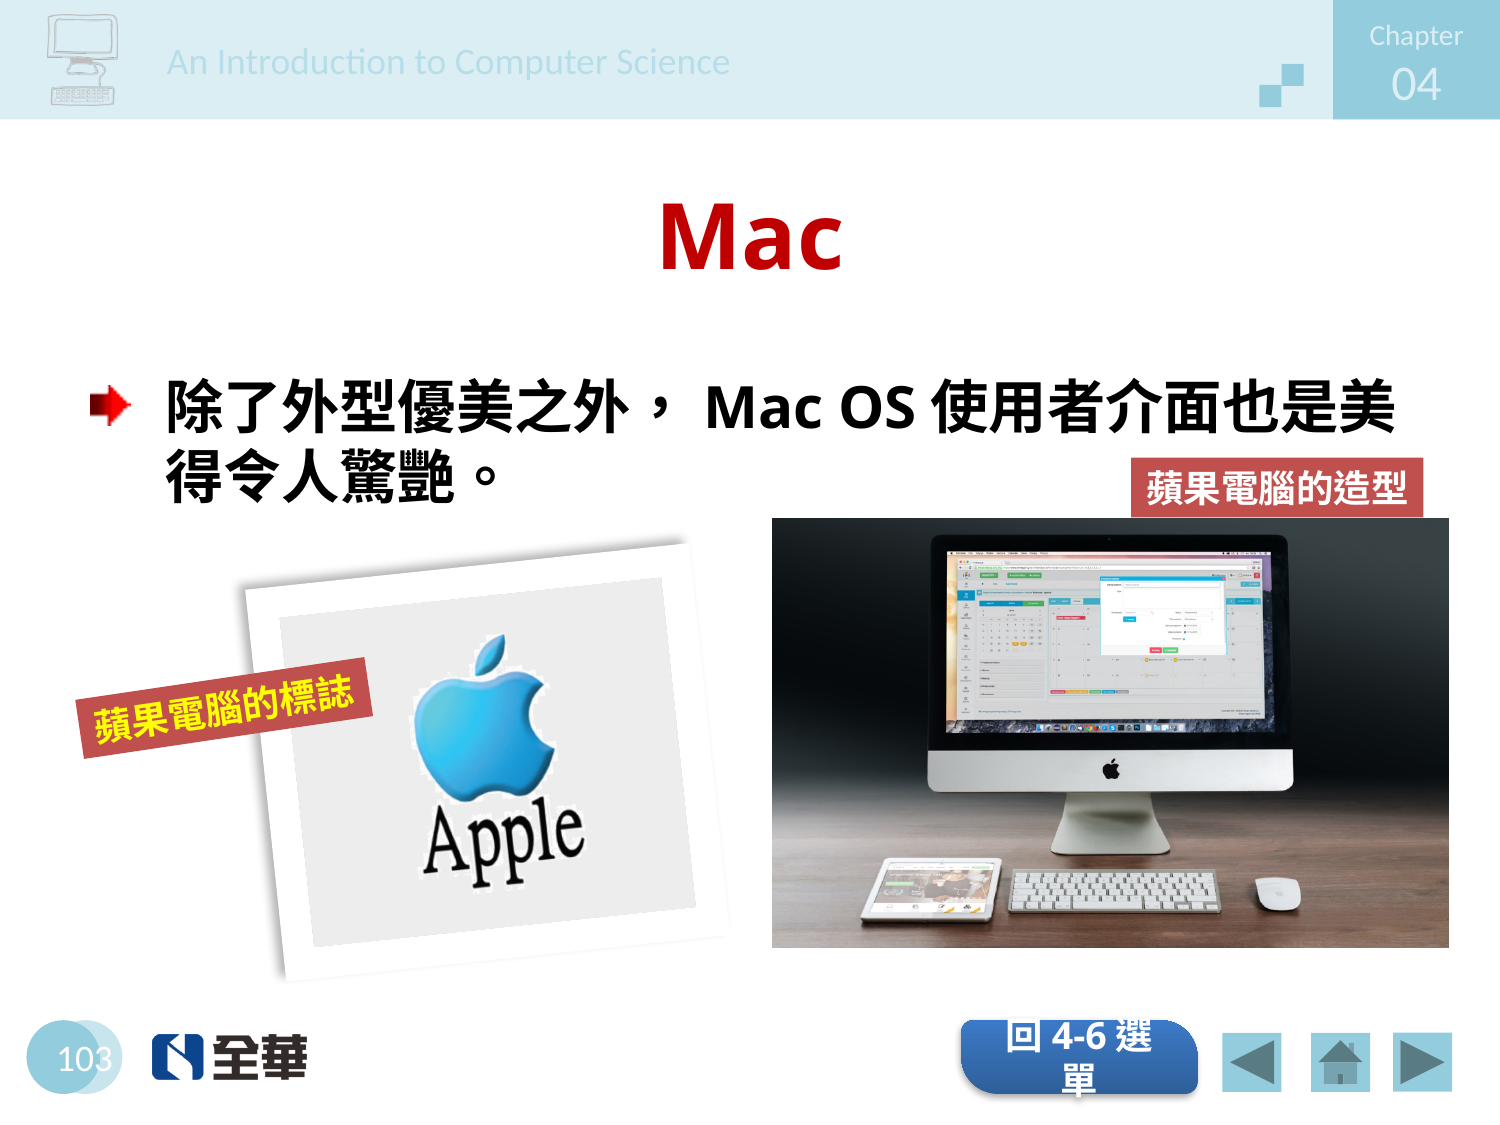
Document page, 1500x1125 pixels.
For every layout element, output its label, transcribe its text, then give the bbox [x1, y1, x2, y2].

picture [152, 1034, 307, 1080]
picture [47, 14, 118, 106]
text_box 蘋果電腦的標誌 [75, 668, 290, 759]
picture [771, 517, 1449, 948]
list 除了外型優美之外，Mac OS使用者介面也是美得令人驚艷。 [75, 363, 1425, 1005]
picture [90, 385, 131, 426]
picture [280, 578, 695, 947]
text_box 回4-6選單 [961, 1020, 1198, 1094]
title Mac [75, 138, 1425, 327]
text_box 蘋果電腦的造型 [1131, 457, 1424, 516]
